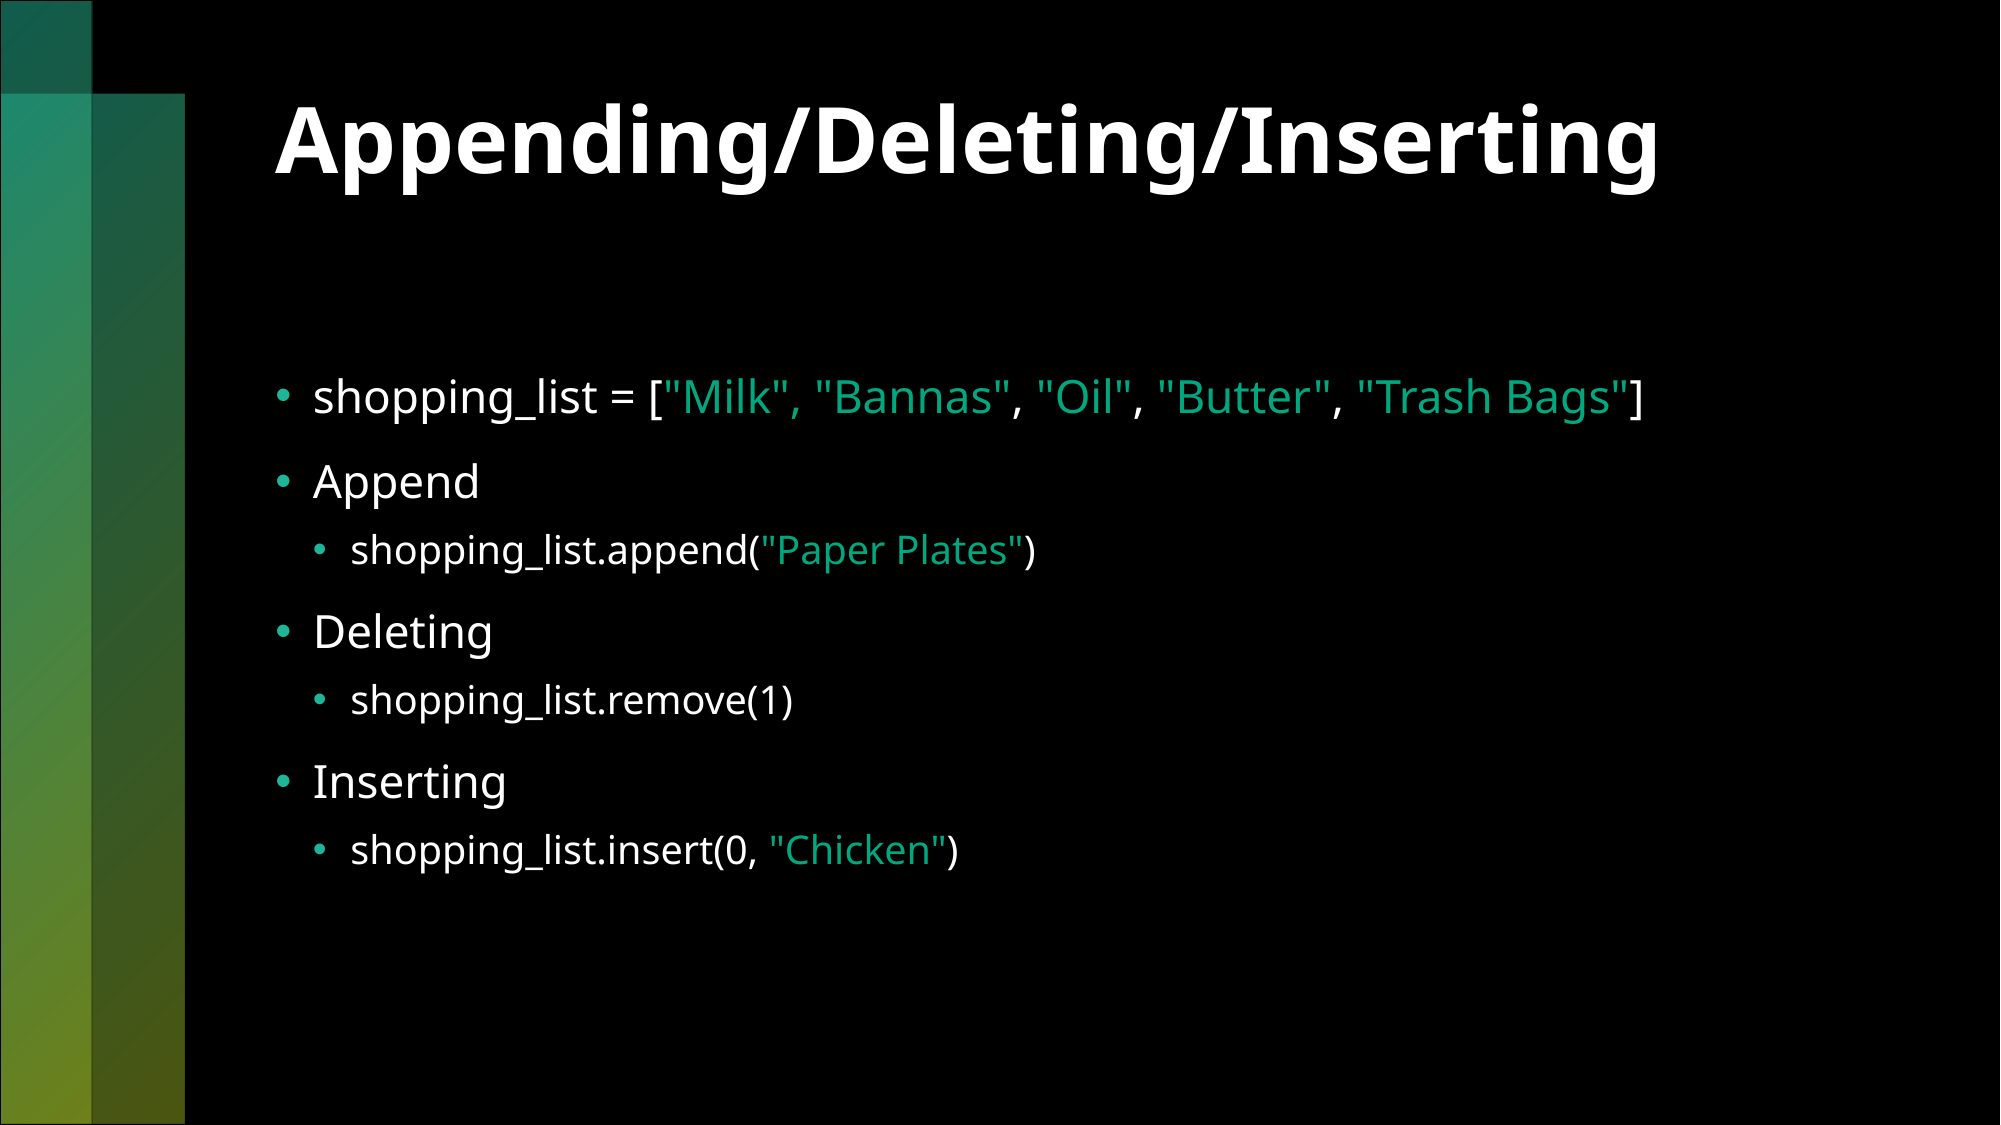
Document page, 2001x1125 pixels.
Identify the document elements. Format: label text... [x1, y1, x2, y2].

list shopping_list = ["Milk", "Bannas", "Oil", "Butter", "Trash Bags"] Append shopping_list.append("Paper Plates") Deleting shopping_list.remove(1) Inserting shopping_list.insert(0, "Chicken") [260, 354, 1817, 999]
title Appending/Deleting/Inserting [260, 74, 1817, 329]
